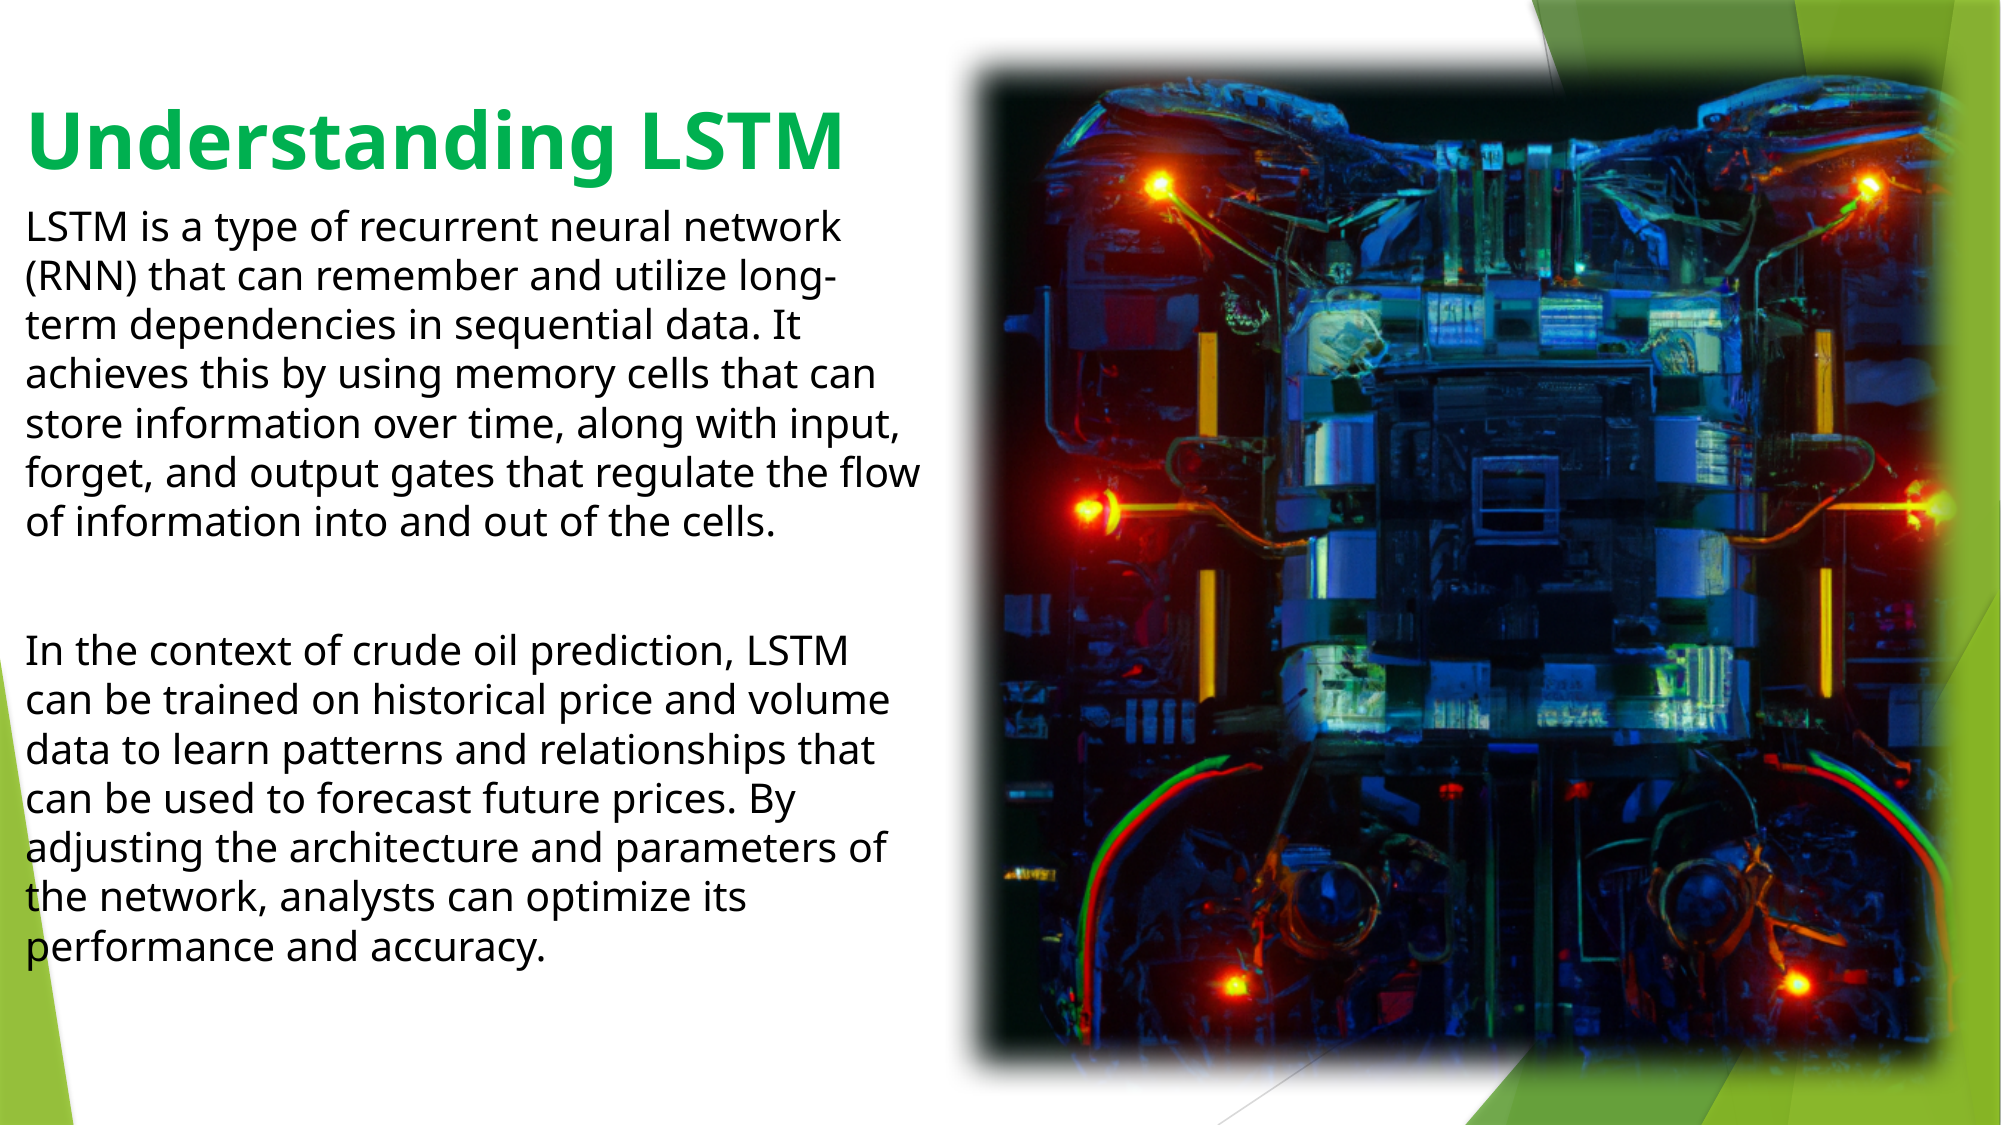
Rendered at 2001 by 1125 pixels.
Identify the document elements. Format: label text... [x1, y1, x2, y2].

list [943, 34, 1972, 1098]
list Understanding LSTM LSTM is a type of recurrent neural network (RNN) that can remember and utilize long-term dependencies in sequential data. It achieves this by using memory cells that can store information over time, along with input, forget, and output gates that regulate the flow of information into and out of the cells. In the context of crude oil prediction, LSTM can be trained on historical price and volume data to learn patterns and relationships that can be used to forecast future prices. By adjusting the architecture and parameters of the network, analysts can optimize its performance and accuracy. [10, 82, 938, 996]
